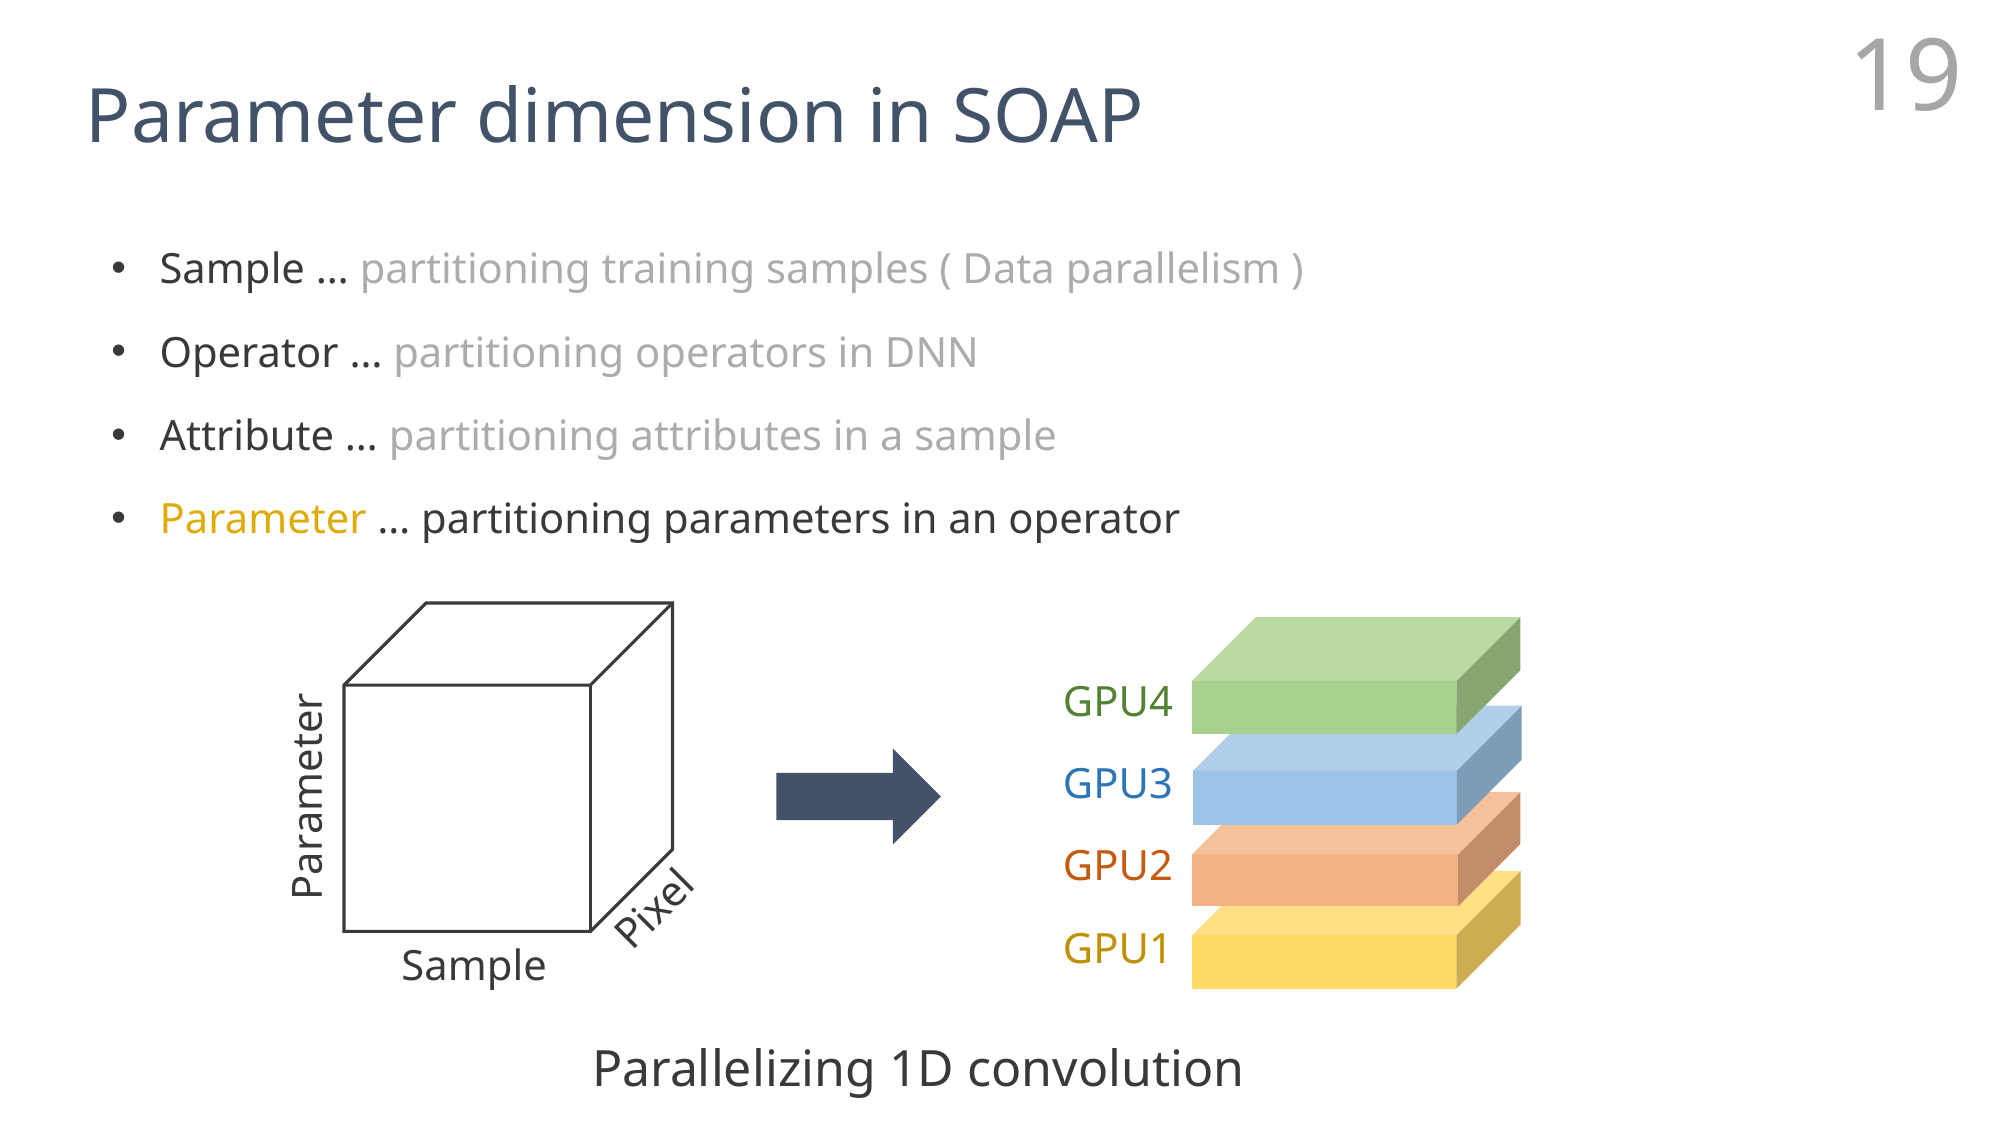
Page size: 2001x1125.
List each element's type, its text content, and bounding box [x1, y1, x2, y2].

slide_number 18 [1398, 16, 1978, 142]
text_box [1191, 869, 1522, 990]
text_box GPU1 [1048, 914, 1189, 979]
text_box Parameter [272, 678, 338, 915]
title Parameter dimension in SOAP [62, 16, 1788, 187]
text_box [342, 601, 674, 933]
text_box Sample [386, 931, 562, 997]
text_box [1190, 616, 1522, 736]
text_box O2 [1197, 619, 1515, 679]
text_box O3 [1197, 872, 1517, 933]
list Sample … partitioning training samples ( Data parallelism ) Operator … partitioning operators in DNN Attribute … partitioning attributes in a sample Parameter … partitioning parameters in an operator [96, 222, 1904, 976]
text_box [1196, 794, 1515, 853]
text_box GPU4 [1048, 667, 1189, 732]
text_box [1190, 791, 1522, 908]
text_box Pixel [587, 842, 719, 974]
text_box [1198, 707, 1517, 769]
text_box [1192, 704, 1523, 826]
text_box GPU2 [1048, 831, 1189, 897]
text_box GPU3 [1048, 749, 1189, 815]
text_box Parallelizing 1D convolution [577, 1029, 1260, 1105]
text_box O4 [348, 605, 668, 684]
text_box [776, 748, 941, 845]
